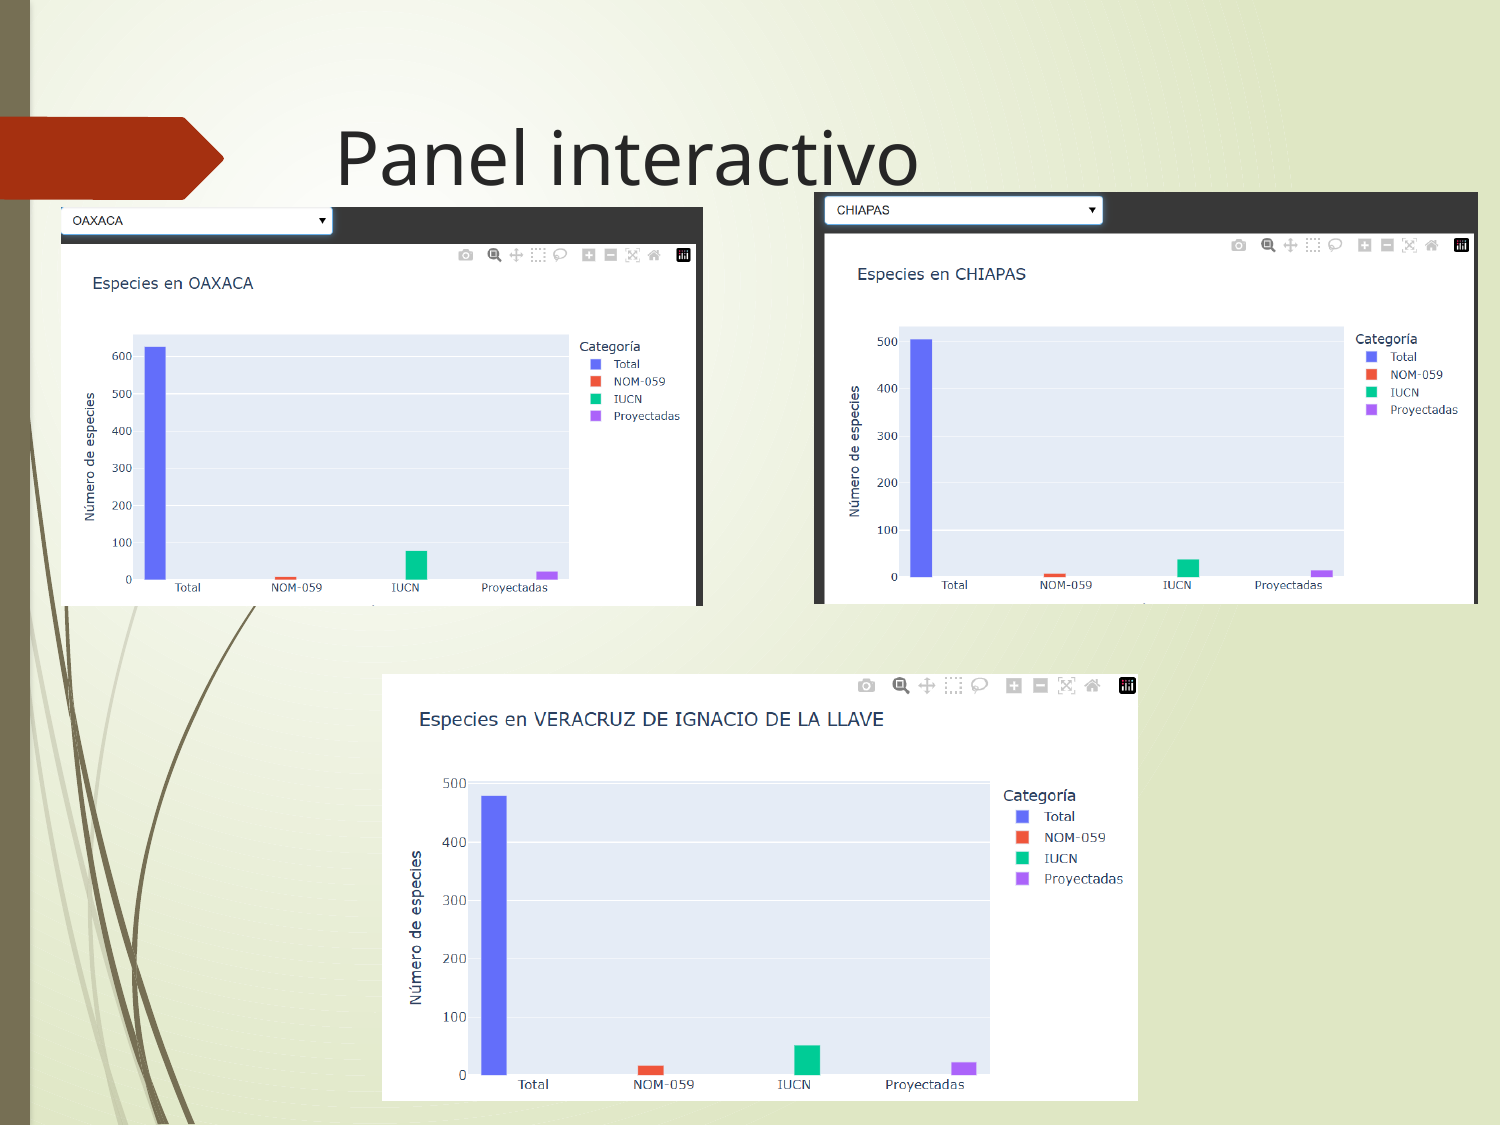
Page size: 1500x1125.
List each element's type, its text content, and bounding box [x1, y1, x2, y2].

title Panel interactivo [319, 102, 1400, 313]
picture [381, 674, 1138, 1101]
picture [813, 192, 1479, 605]
picture [61, 207, 704, 606]
